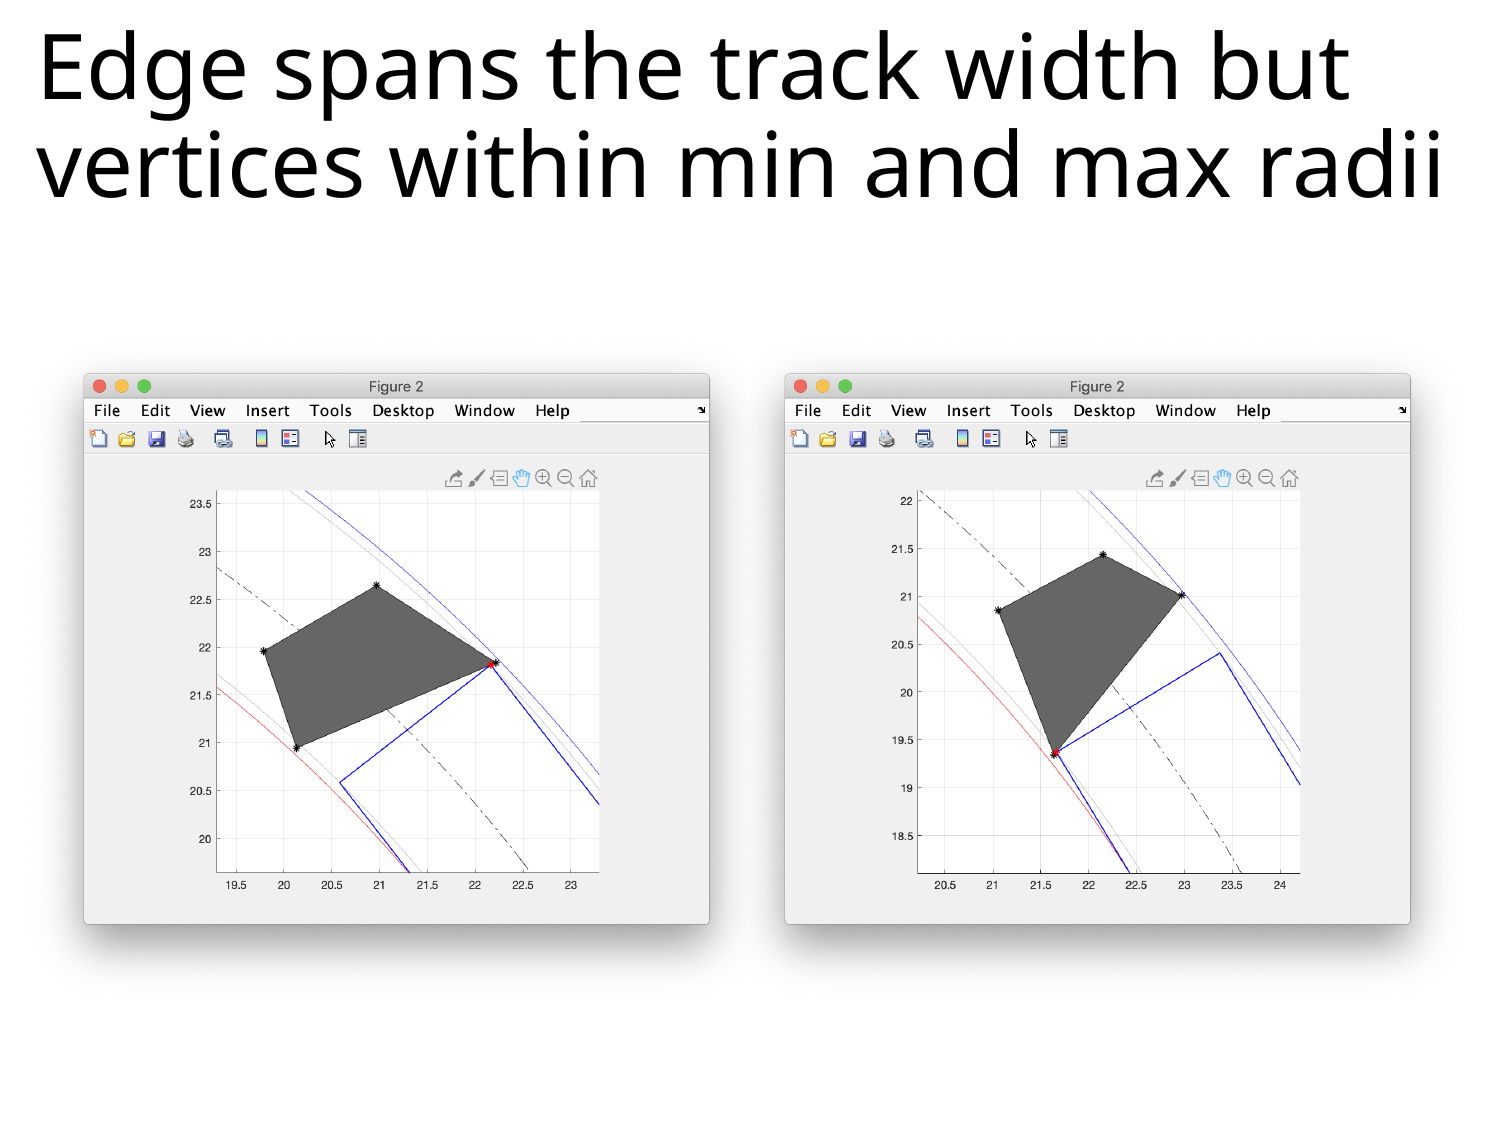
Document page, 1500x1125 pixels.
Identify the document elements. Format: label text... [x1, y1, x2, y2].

title Edge spans the track width but vertices within min and max radii [21, 10, 1476, 228]
picture [21, 331, 1473, 1007]
